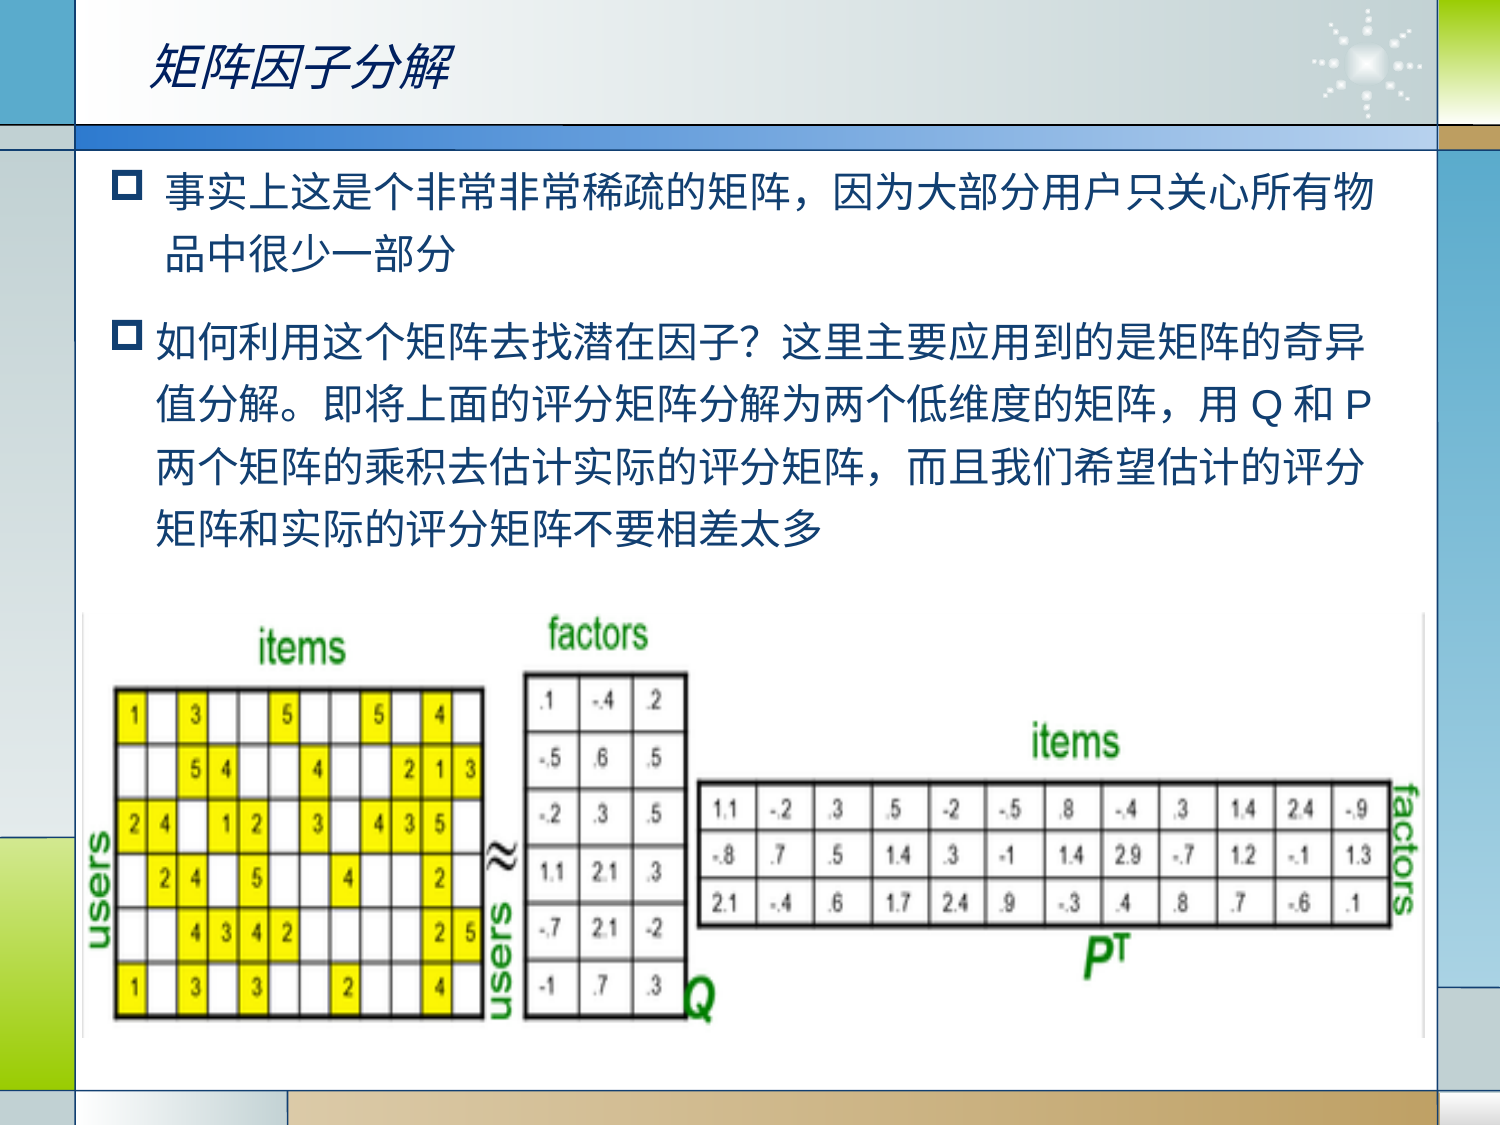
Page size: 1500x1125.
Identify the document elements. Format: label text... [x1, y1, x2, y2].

picture [82, 612, 1426, 1038]
text_box 事实上这是个非常非常稀疏的矩阵，因为大部分用户只关心所有物品中很少一部分 如何利用这个矩阵去找潜在因子？这里主要应用到的是矩阵的奇异值分解。即将上面的评分矩阵分解为两个低维度的矩阵，用Q和P两个矩阵的乘积去估计实际的评分矩阵，而且我们希望估计的评分矩阵和实际的评分矩阵不要相差太多 [102, 149, 1388, 557]
text_box 矩阵因子分解 [144, 32, 452, 100]
